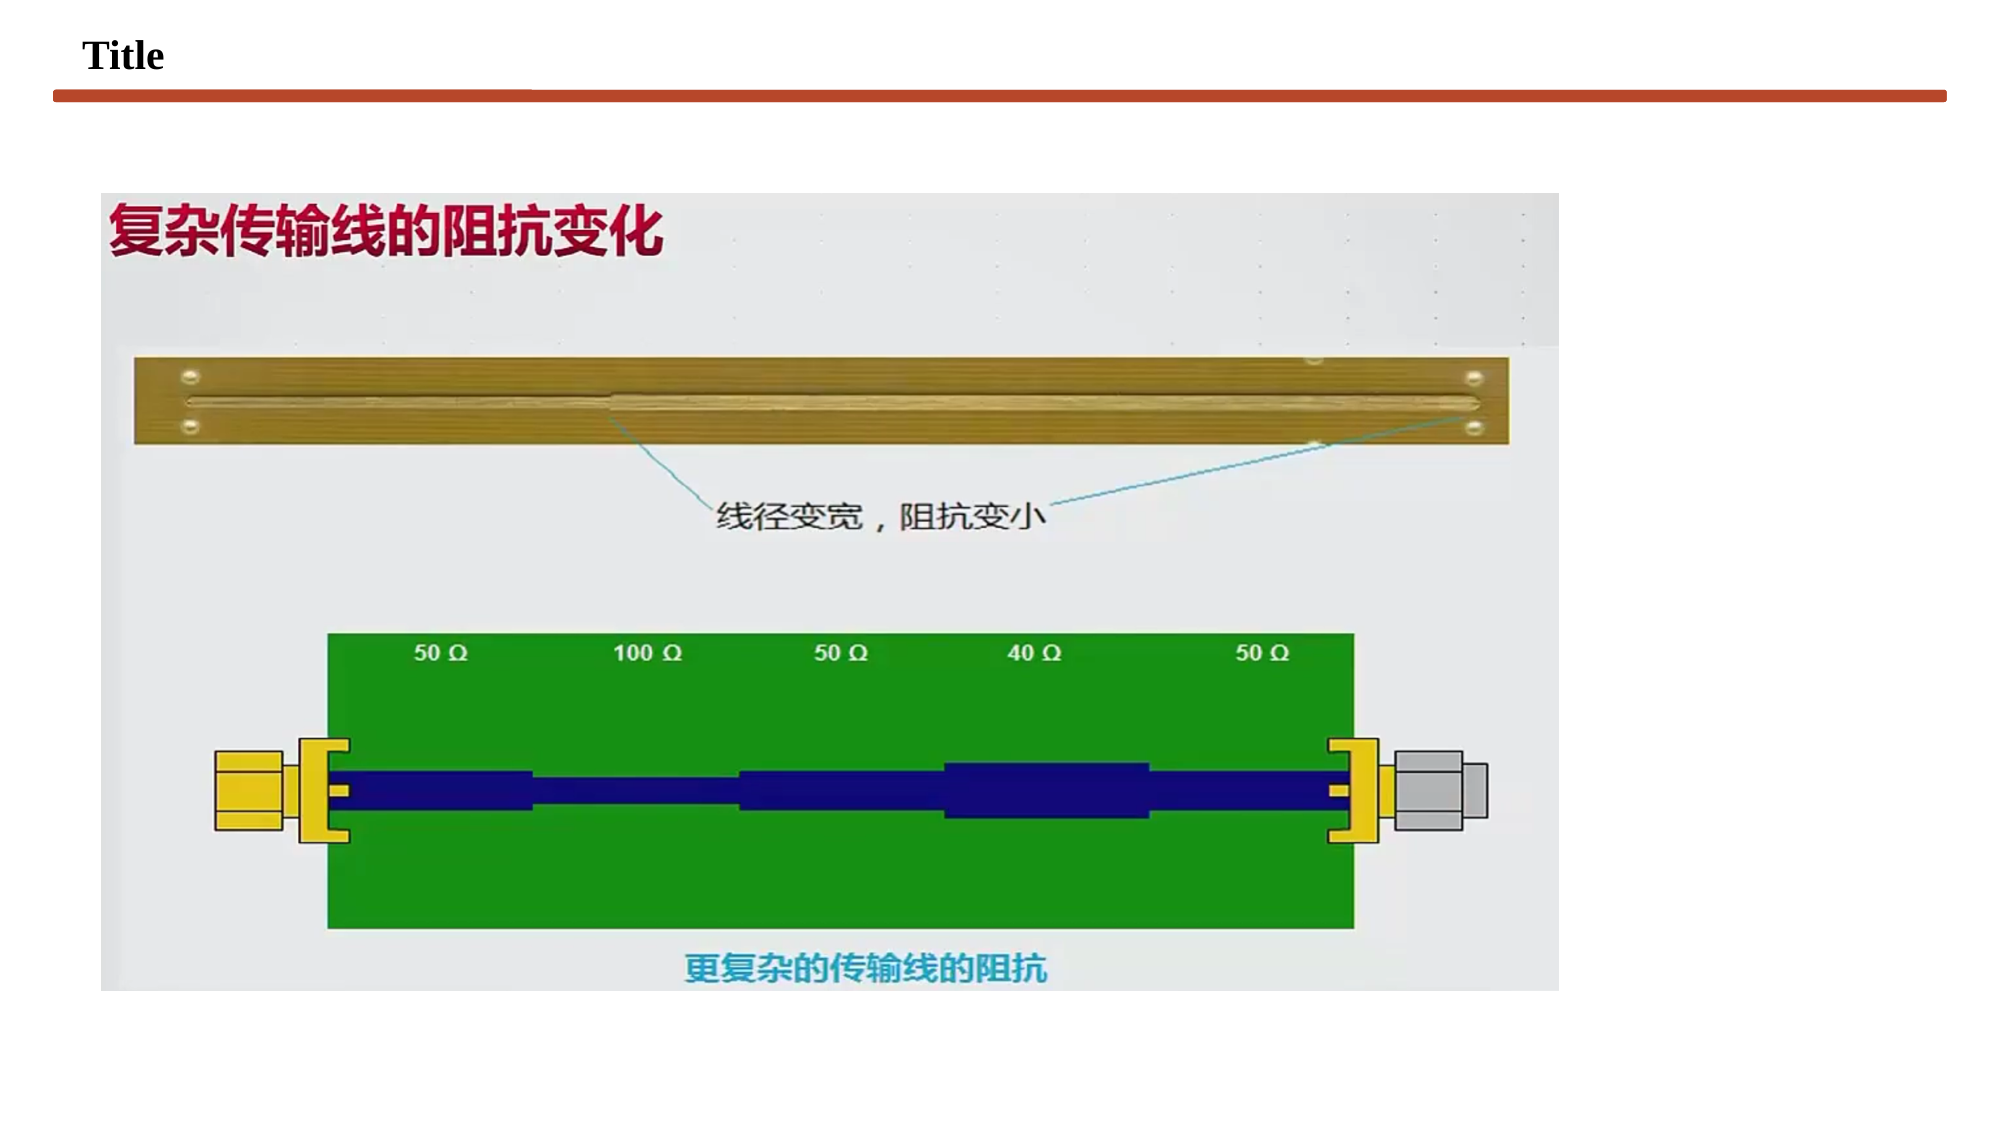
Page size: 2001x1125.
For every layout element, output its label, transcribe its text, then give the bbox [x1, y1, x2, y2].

text_box Title [67, 20, 1884, 86]
picture [101, 193, 1559, 991]
